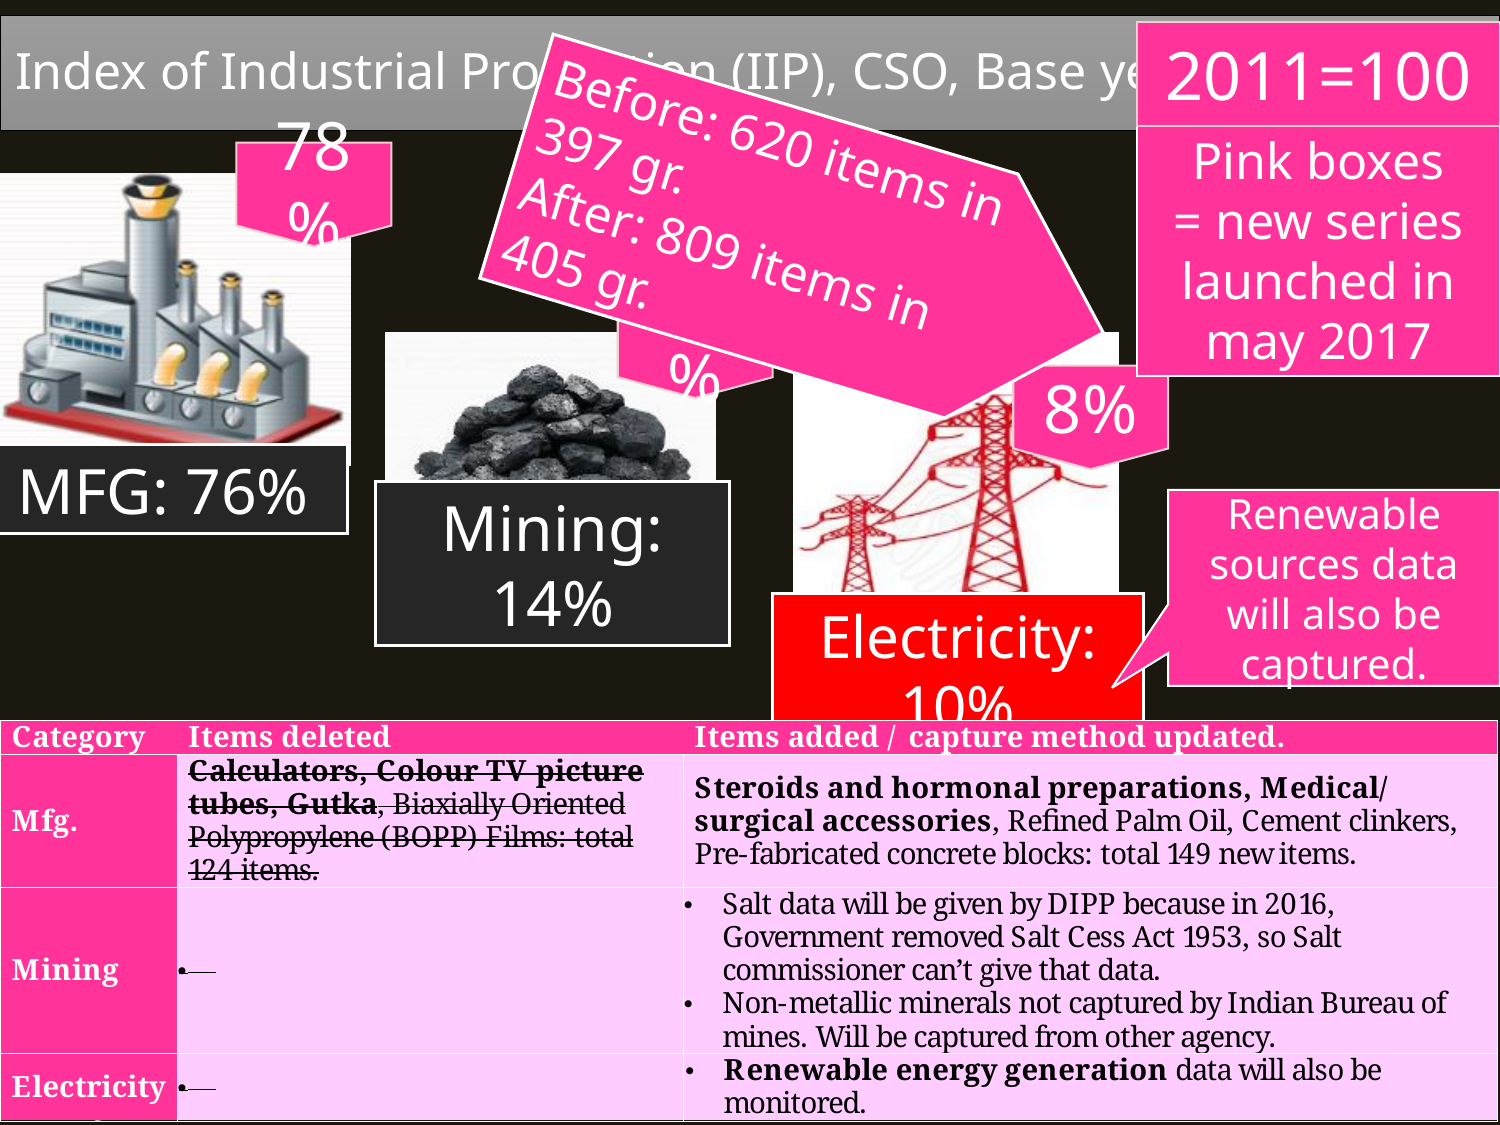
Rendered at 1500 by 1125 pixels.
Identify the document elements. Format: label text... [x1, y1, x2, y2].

text_box 14% [716, 352, 774, 394]
picture [793, 332, 1119, 712]
text_box Before: 620 items in 397 gr. After: 809 items in 405 gr. [477, 32, 1105, 375]
text_box Electricity: 10% [771, 592, 1145, 720]
picture [385, 332, 716, 529]
text_box Renewable sources data will also be captured. [1119, 488, 1500, 687]
text_box 14% [616, 322, 650, 332]
text_box 8% [1119, 364, 1170, 463]
text_box MFG: 76% [0, 467, 349, 535]
picture [0, 173, 351, 467]
text_box Pink boxes = new series launched in may 2017 [1136, 127, 1500, 377]
text_box 78% [235, 141, 393, 238]
picture [0, 720, 1500, 1125]
text_box Mining: 14% [374, 480, 731, 647]
title Index of Industrial Production (IIP), CSO, Base year 2004 [0, 15, 1500, 131]
text_box 2011=100 [1136, 21, 1500, 127]
